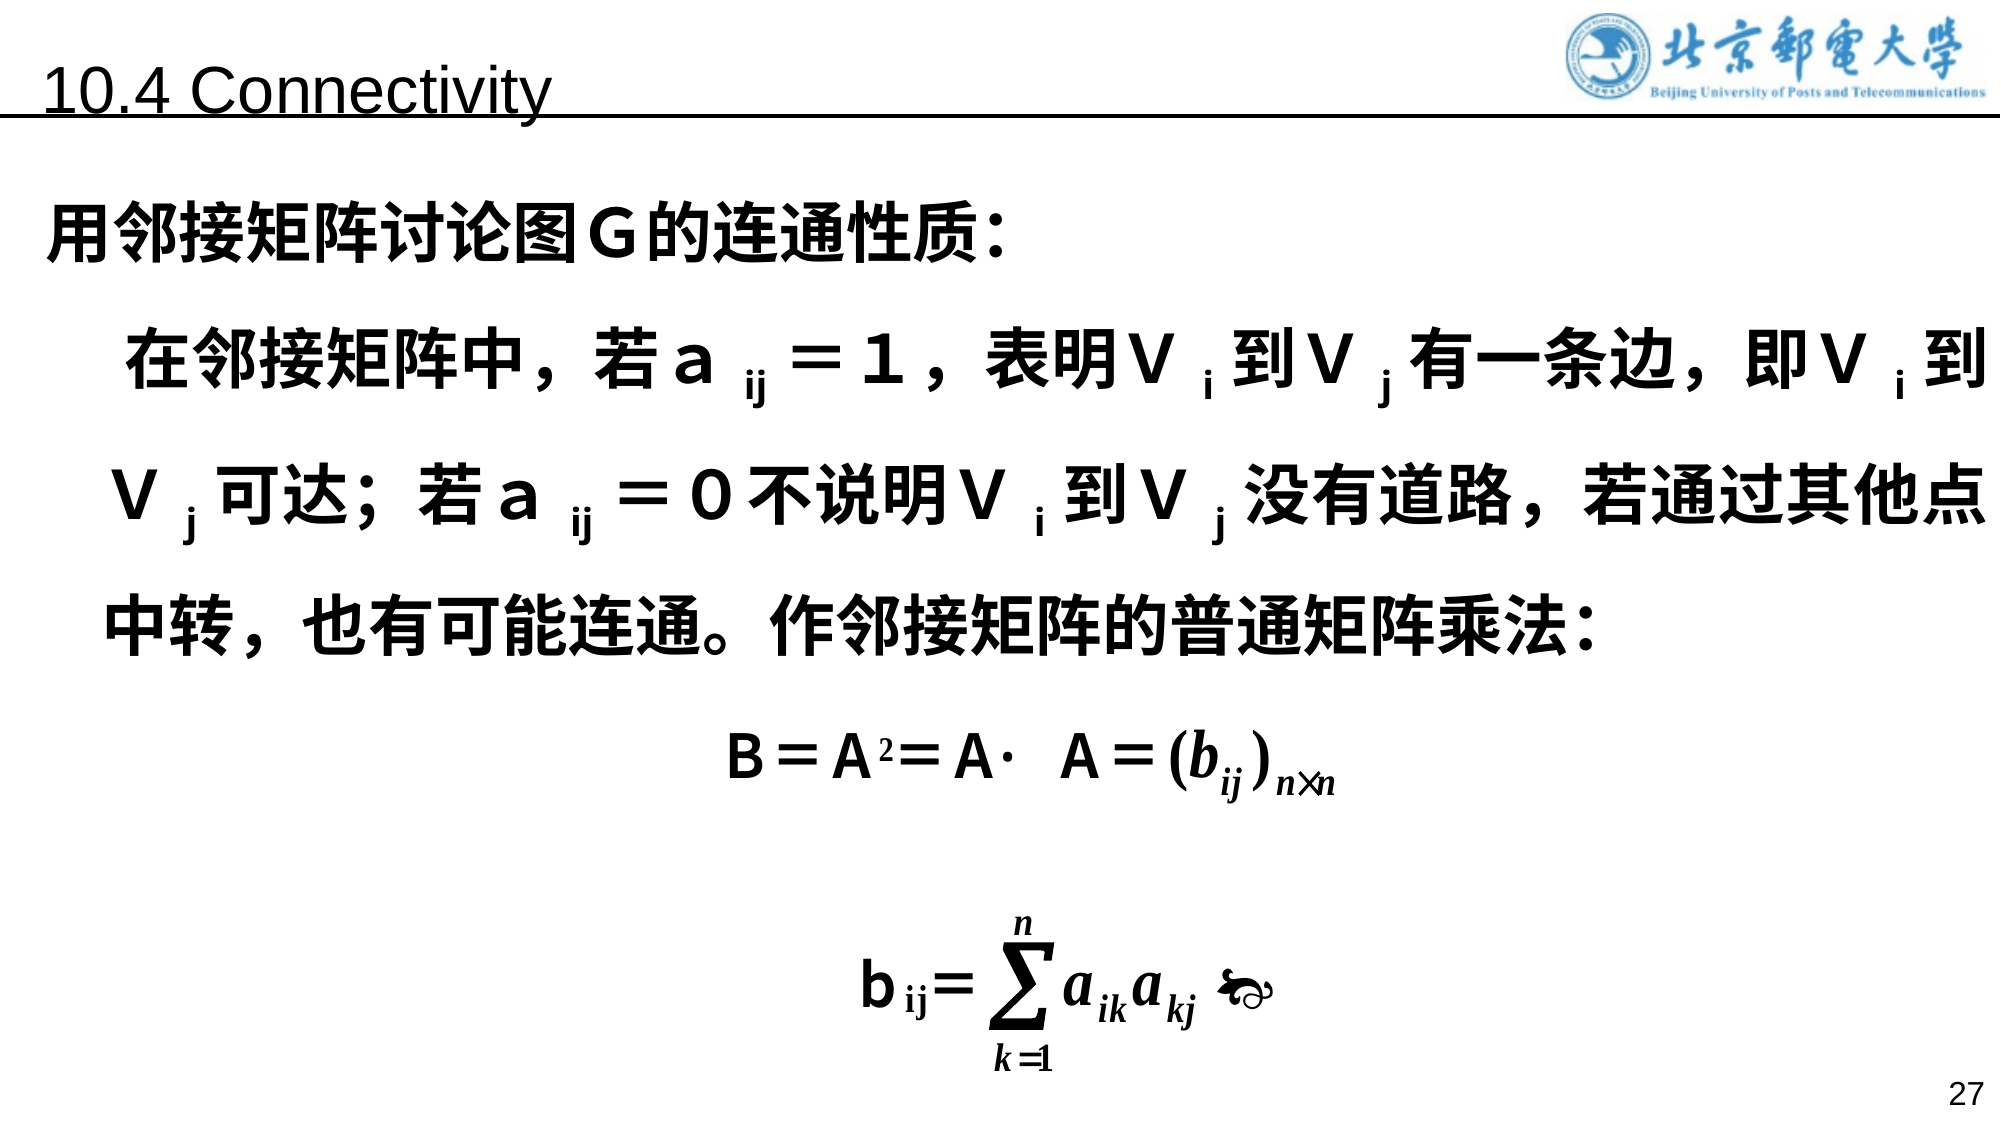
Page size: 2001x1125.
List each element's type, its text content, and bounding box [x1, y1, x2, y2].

text_box 用邻接矩阵讨论图Ｇ的连通性质： 在邻接矩阵中，若ａij＝１，表明Ｖi到Ｖj有一条边，即Ｖi到Ｖj可达；若ａij＝０不说明Ｖi到Ｖj没有道路，若通过其他点中转，也有可能连通。作邻接矩阵的普通矩阵乘法： [30, 143, 2000, 887]
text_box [637, 674, 1739, 1125]
text_box 10.4 Connectivity [27, 0, 2000, 210]
